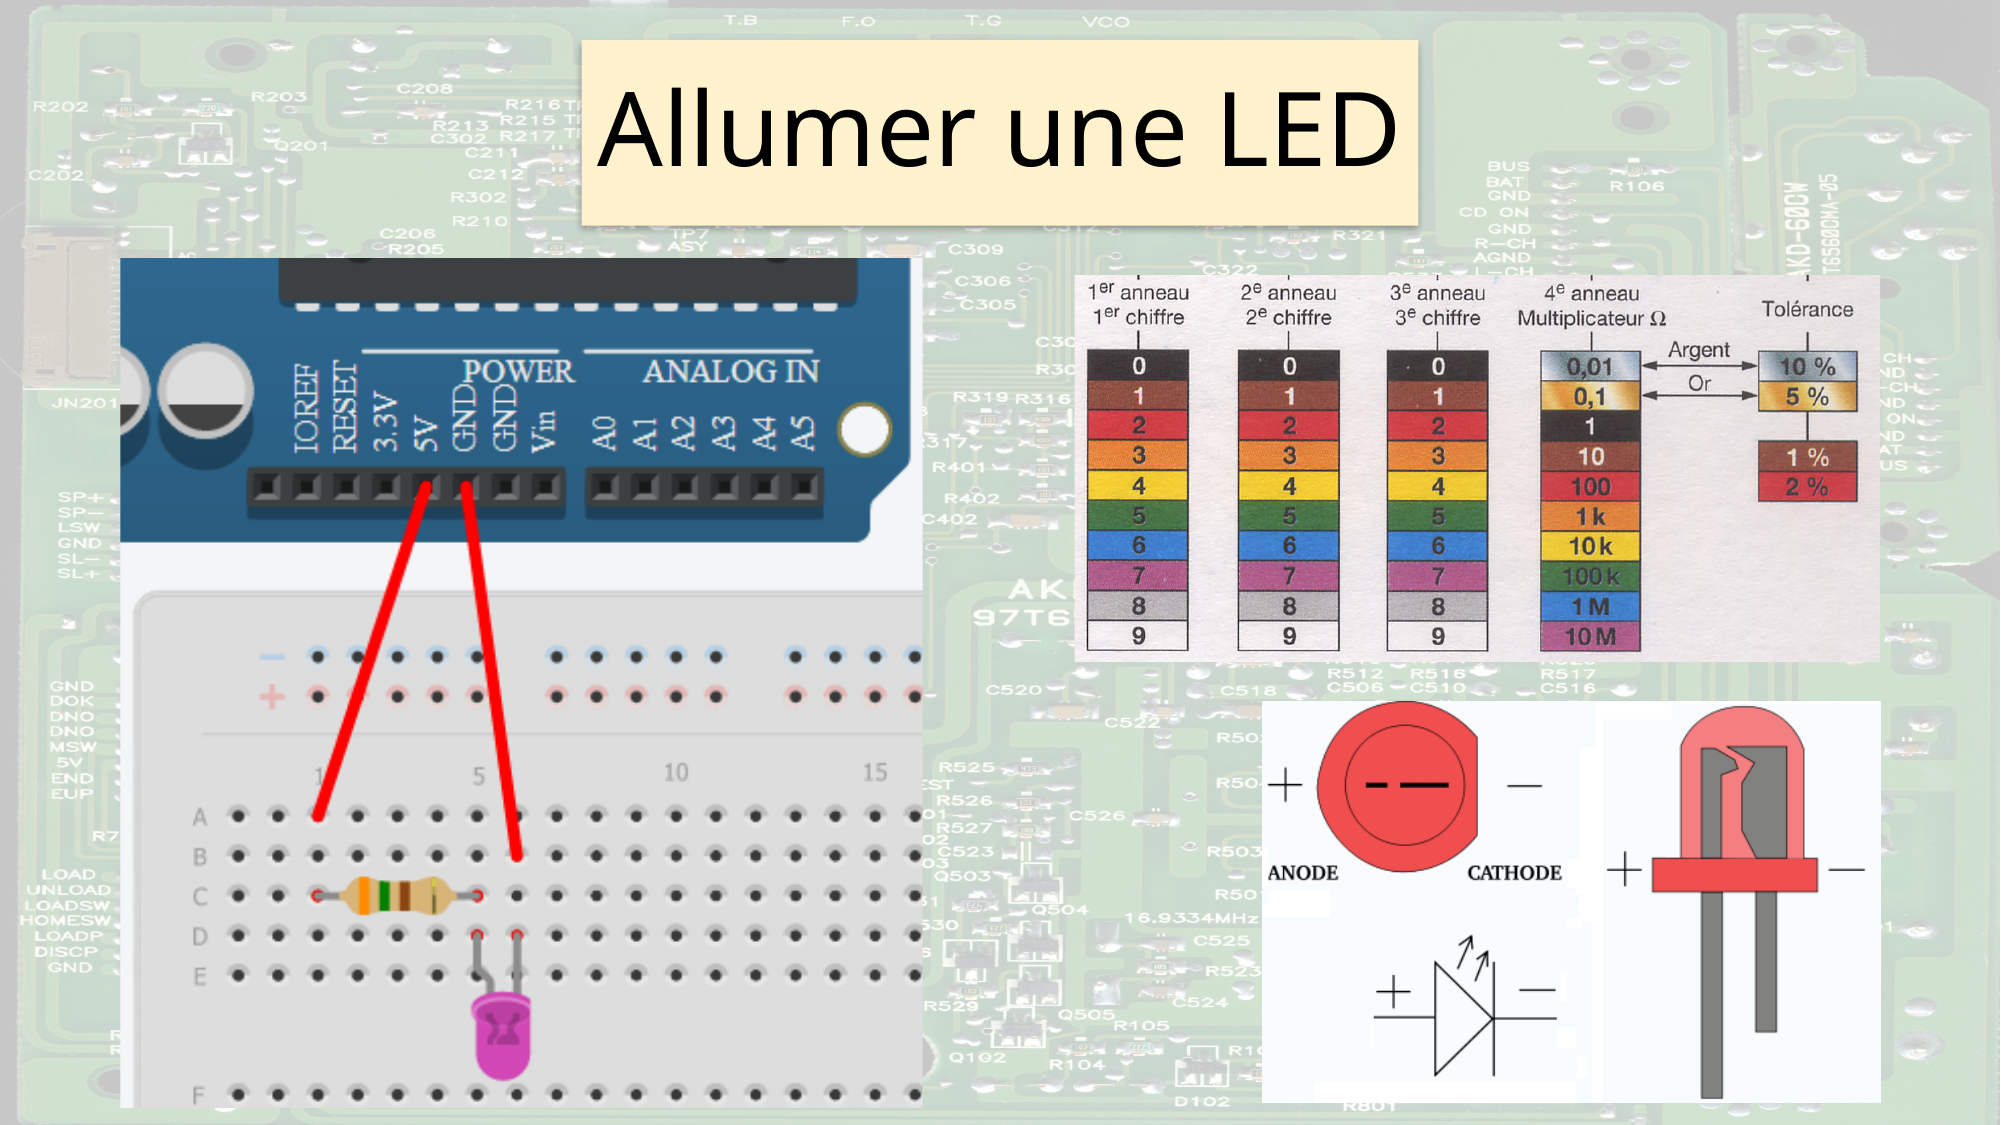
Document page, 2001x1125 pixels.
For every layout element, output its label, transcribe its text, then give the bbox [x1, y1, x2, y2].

title Allumer une LED [581, 39, 1419, 226]
picture [1262, 701, 1881, 1103]
picture [120, 258, 923, 1108]
picture [1074, 275, 1881, 662]
